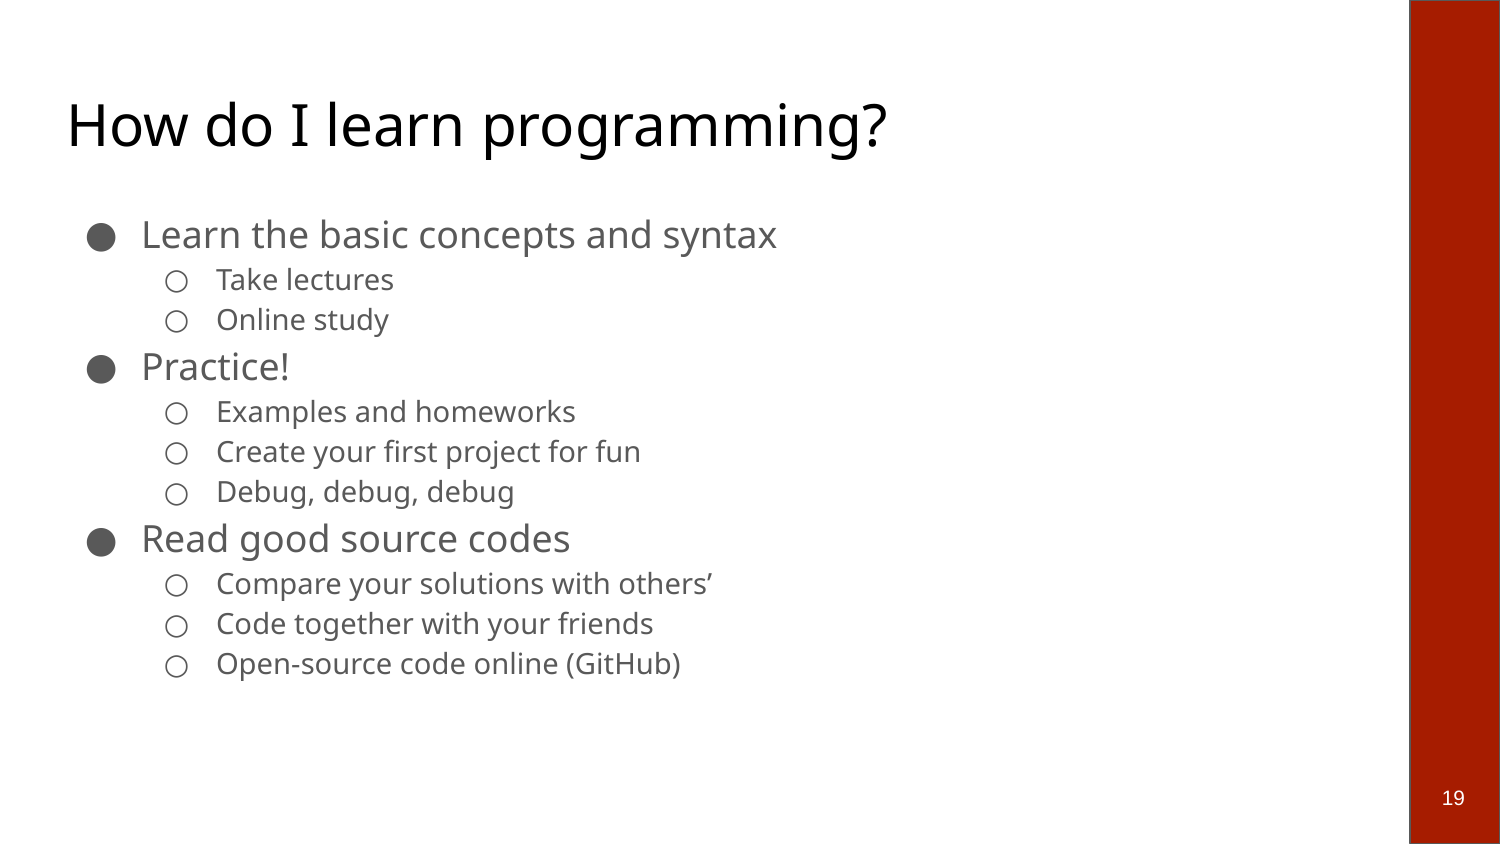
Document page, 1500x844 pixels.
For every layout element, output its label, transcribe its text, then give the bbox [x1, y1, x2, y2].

slide_number ‹#› [1389, 764, 1480, 830]
list Learn the basic concepts and syntax Take lectures Online study Practice! Examples and homeworks Create your first project for fun Debug, debug, debug Read good source codes Compare your solutions with others’ Code together with your friends Open-source code online (GitHub) [51, 189, 1371, 750]
title How do I learn programming? [51, 72, 1371, 167]
